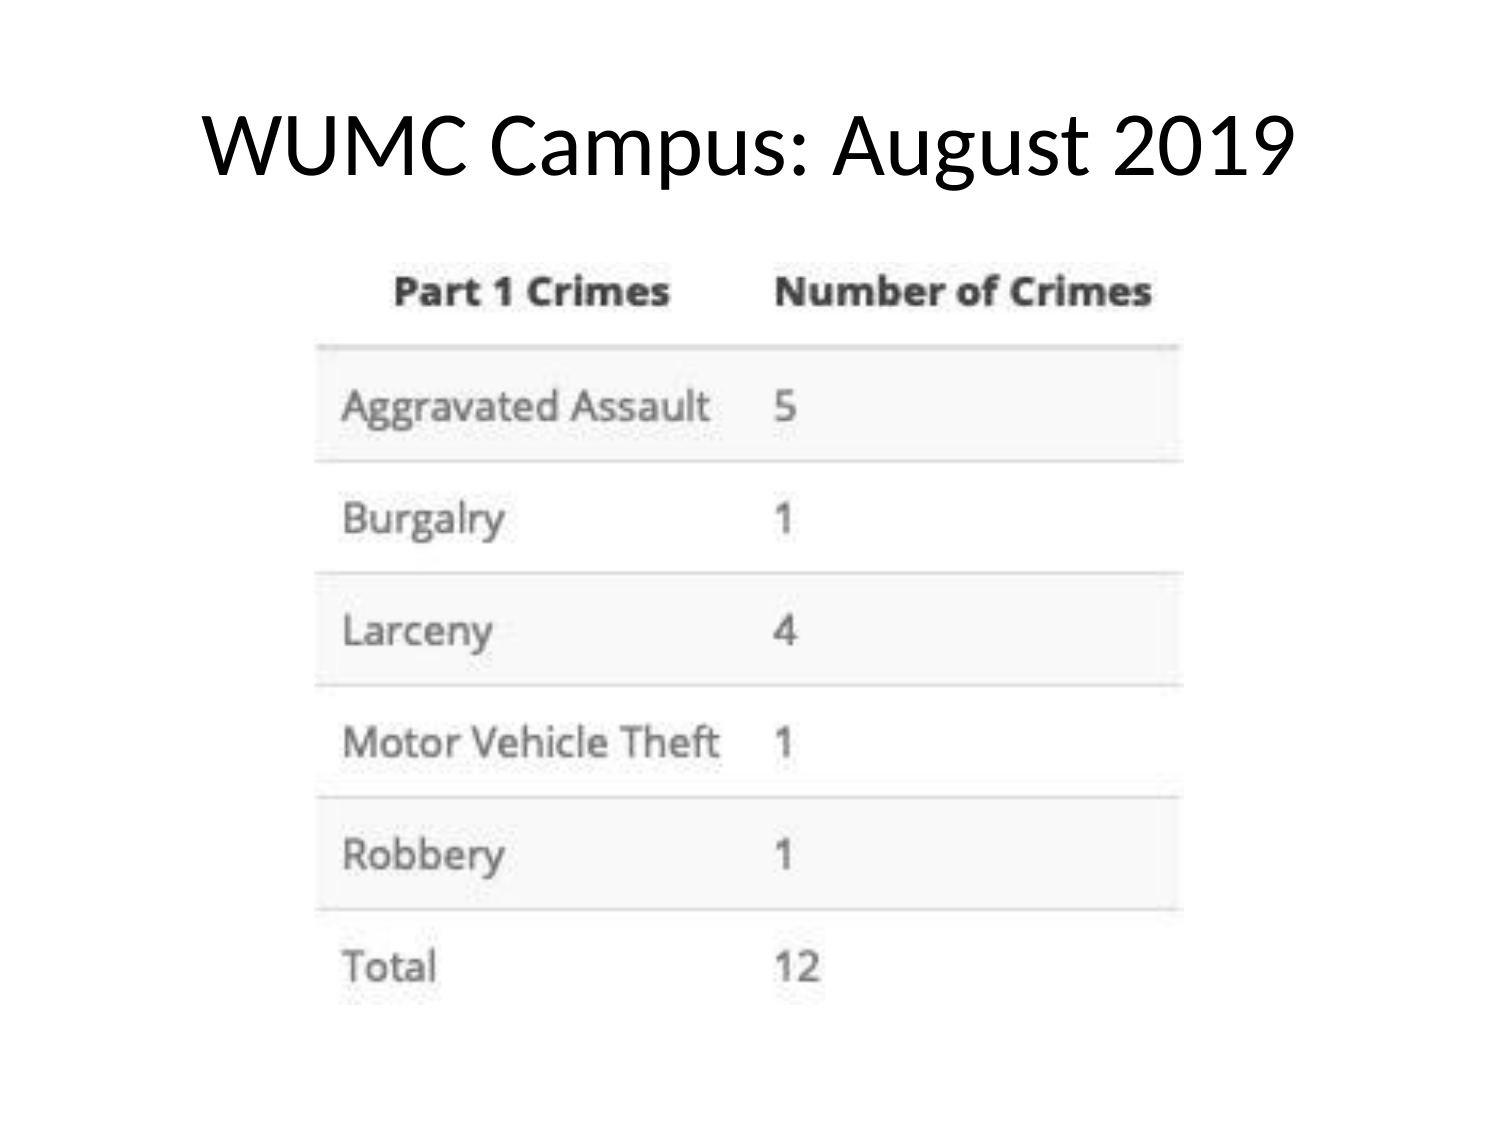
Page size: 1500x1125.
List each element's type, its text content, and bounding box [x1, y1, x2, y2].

picture [314, 262, 1184, 1005]
title WUMC Campus: August 2019 [75, 45, 1425, 233]
